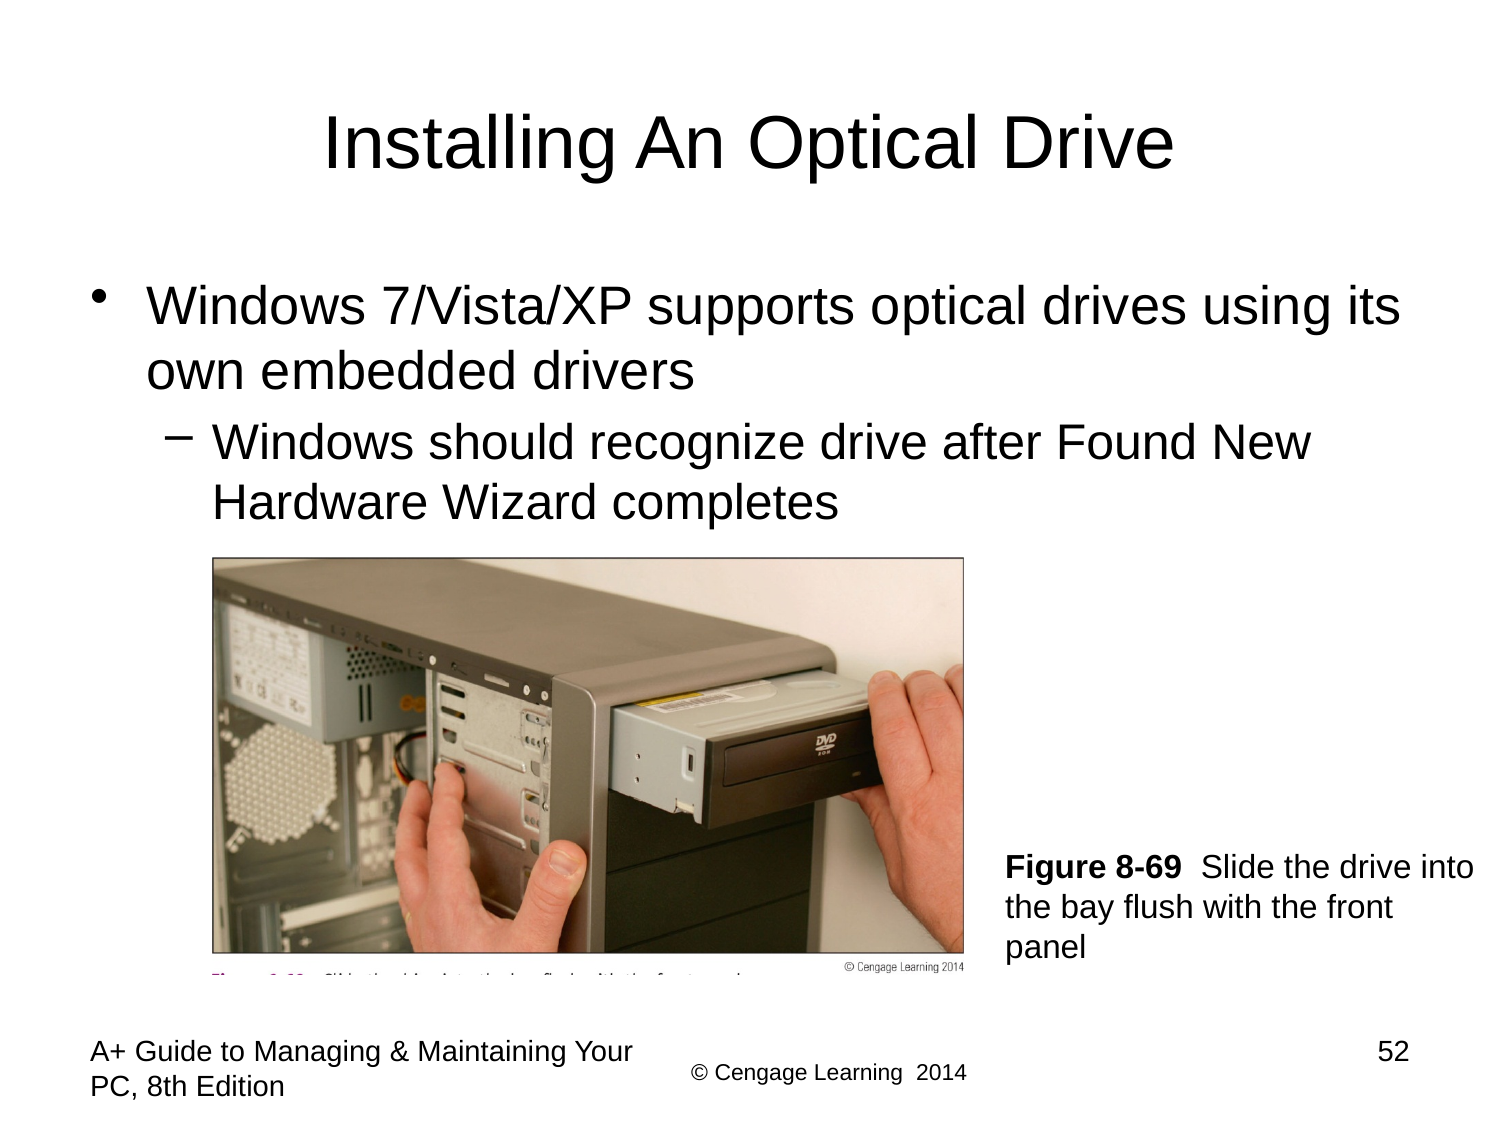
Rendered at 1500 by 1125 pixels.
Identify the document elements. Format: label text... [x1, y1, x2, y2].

picture [212, 557, 964, 975]
footer A+ Guide to Managing & Maintaining Your PC, 8th Edition [74, 1024, 676, 1103]
slide_number 52 [1074, 1024, 1426, 1103]
text_box Figure 8-69 Slide the drive into the bay flush with the front panel [990, 837, 1500, 973]
title Installing An Optical Drive [75, 45, 1425, 233]
list Windows 7/Vista/XP supports optical drives using its own embedded drivers Windows should recognize drive after Found New Hardware Wizard completes [75, 262, 1425, 1005]
